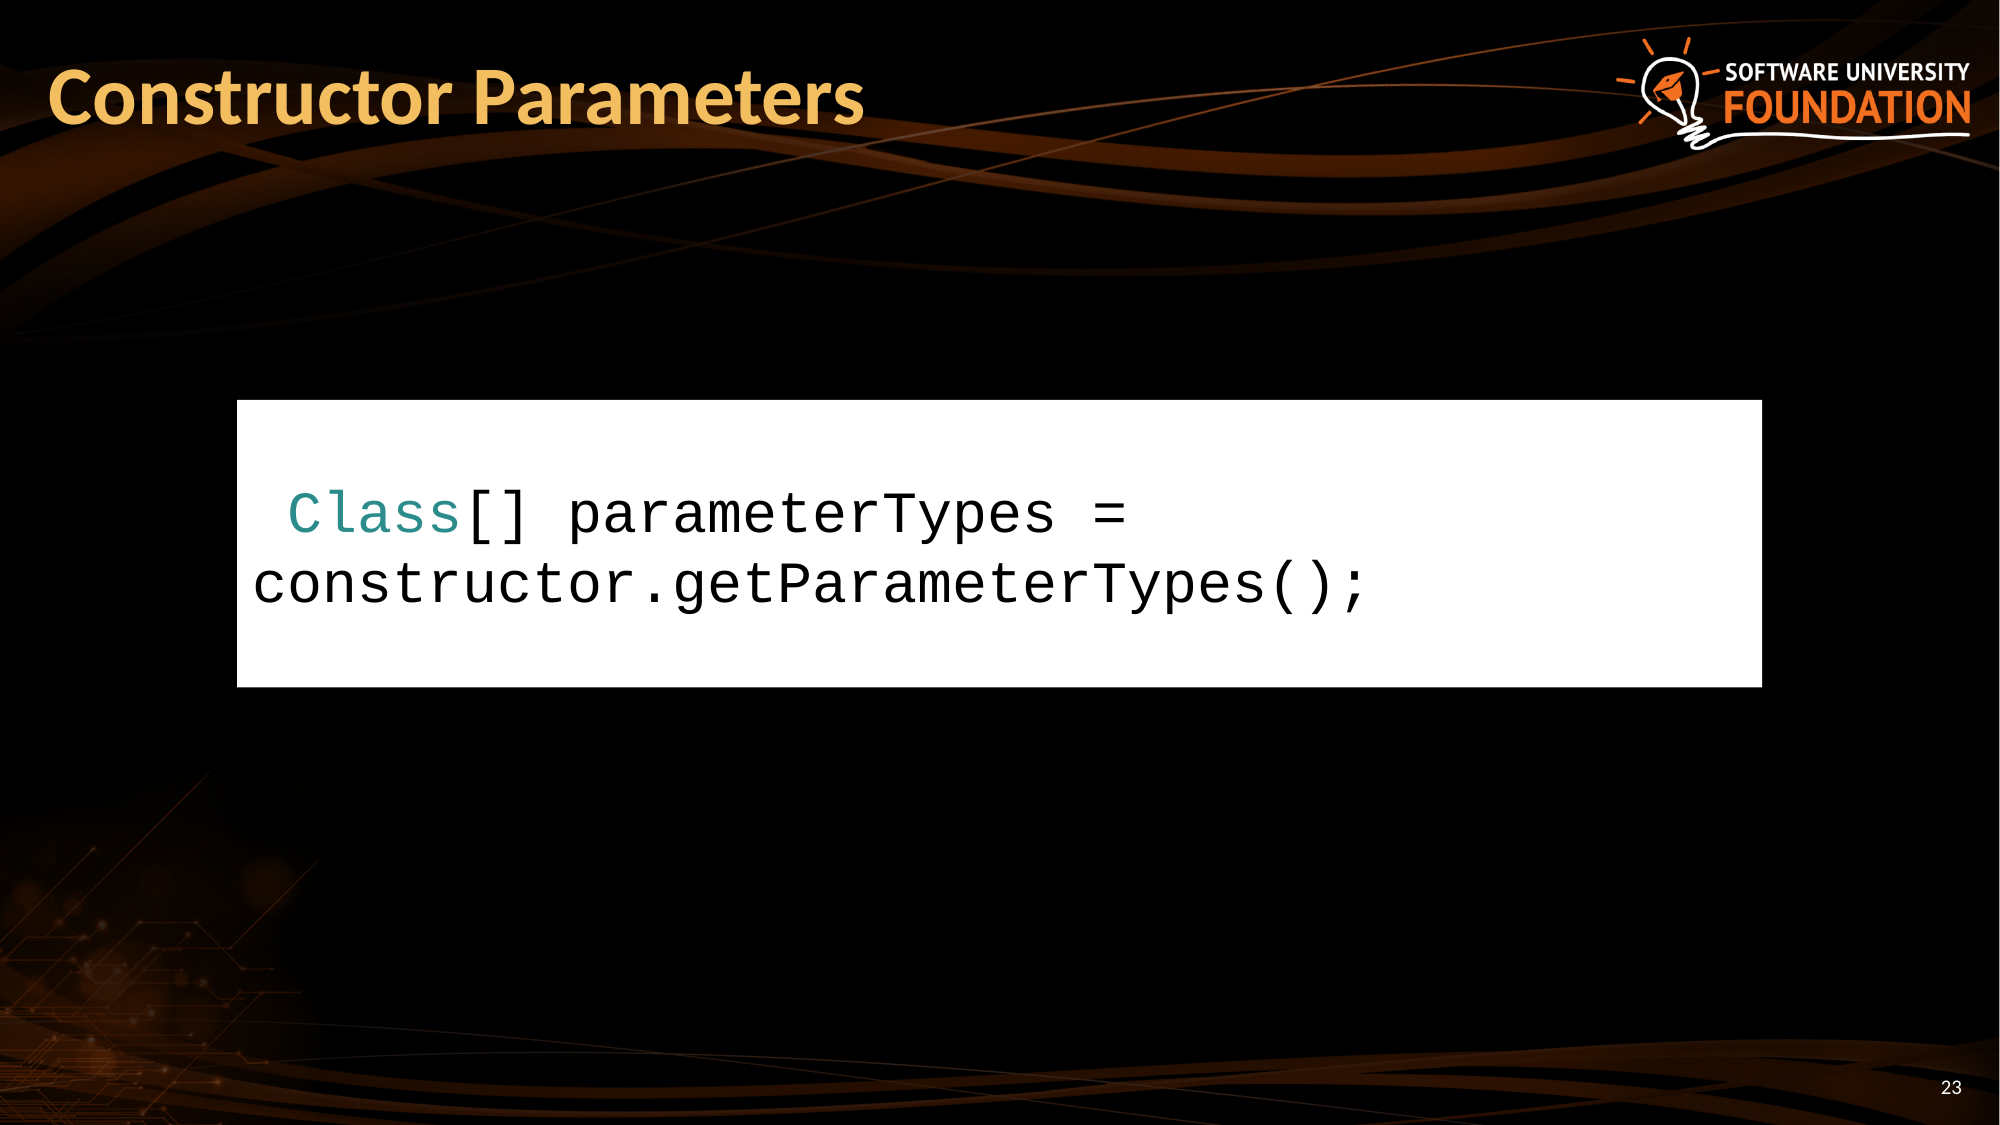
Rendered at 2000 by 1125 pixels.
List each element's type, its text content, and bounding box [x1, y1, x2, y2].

slide_number 23 [1897, 1070, 1968, 1103]
text_box Class[] parameterTypes = constructor.getParameterTypes(); [236, 399, 1763, 688]
picture [0, 0, 2000, 1125]
title Constructor Parameters [30, 6, 1602, 189]
